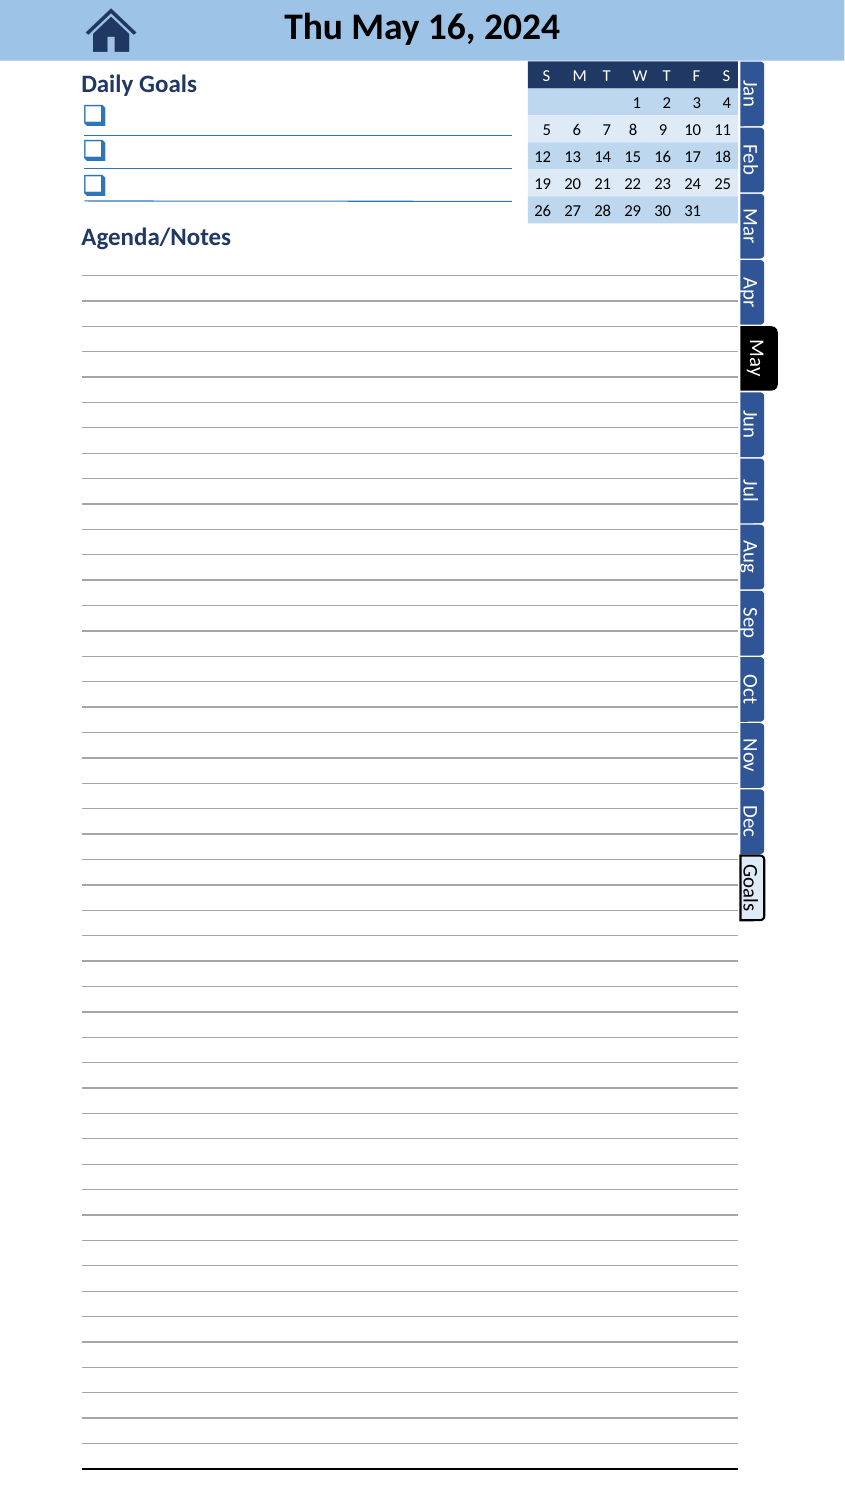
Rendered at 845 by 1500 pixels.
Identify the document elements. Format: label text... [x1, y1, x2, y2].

picture [82, 1, 140, 59]
list Thu May 16, 2024 [190, 0, 655, 61]
